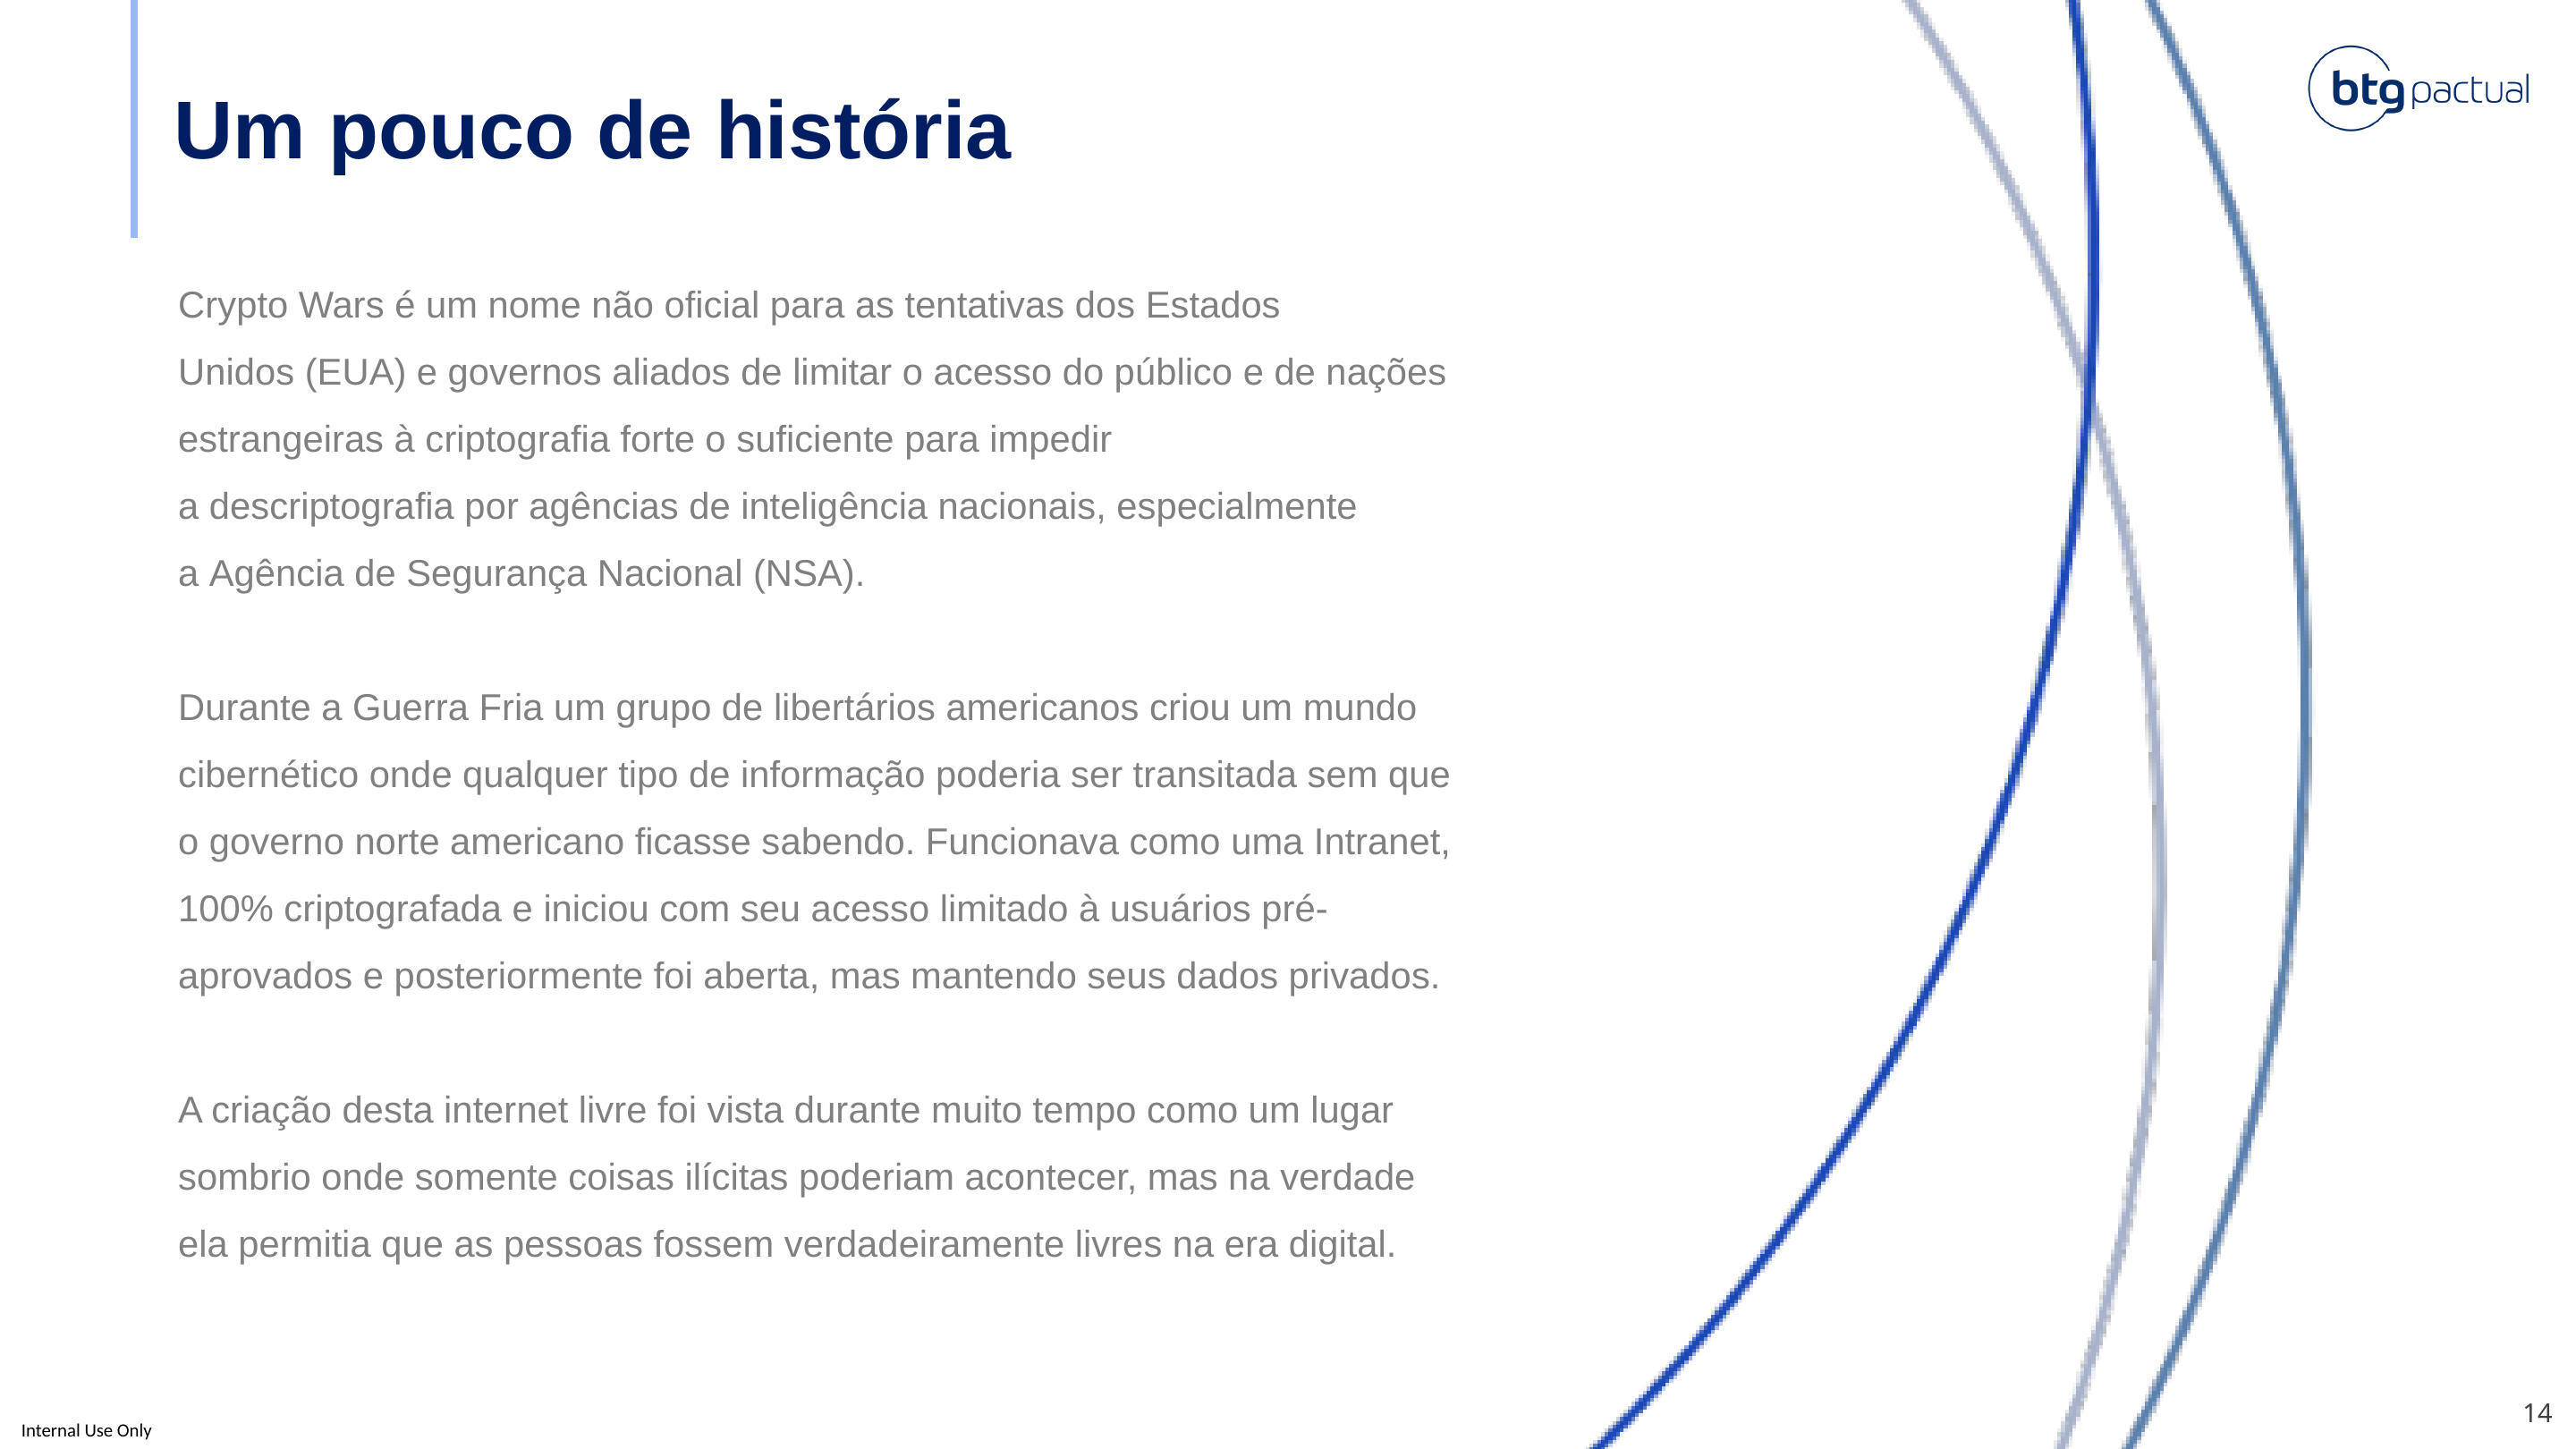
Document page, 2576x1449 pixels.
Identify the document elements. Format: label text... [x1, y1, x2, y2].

text_box Crypto Wars é um nome não oficial para as tentativas dos Estados Unidos (EUA) e governos aliados de limitar o acesso do público e de nações estrangeiras à criptografia forte o suficiente para impedir a descriptografia por agências de inteligência nacionais, especialmente a Agência de Segurança Nacional (NSA). Durante a Guerra Fria um grupo de libertários americanos criou um mundo cibernético onde qualquer tipo de informação poderia ser transitada sem que o governo norte americano ficasse sabendo. Funcionava como uma Intranet, 100% criptografada e iniciou com seu acesso limitado à usuários pré-aprovados e posteriormente foi aberta, mas mantendo seus dados privados. A criação desta internet livre foi vista durante muito tempo como um lugar sombrio onde somente coisas ilícitas poderiam acontecer, mas na verdade ela permitia que as pessoas fossem verdadeiramente livres na era digital. [165, 251, 1476, 1272]
picture [1579, 0, 2531, 1449]
list Um pouco de história [160, 69, 1574, 182]
